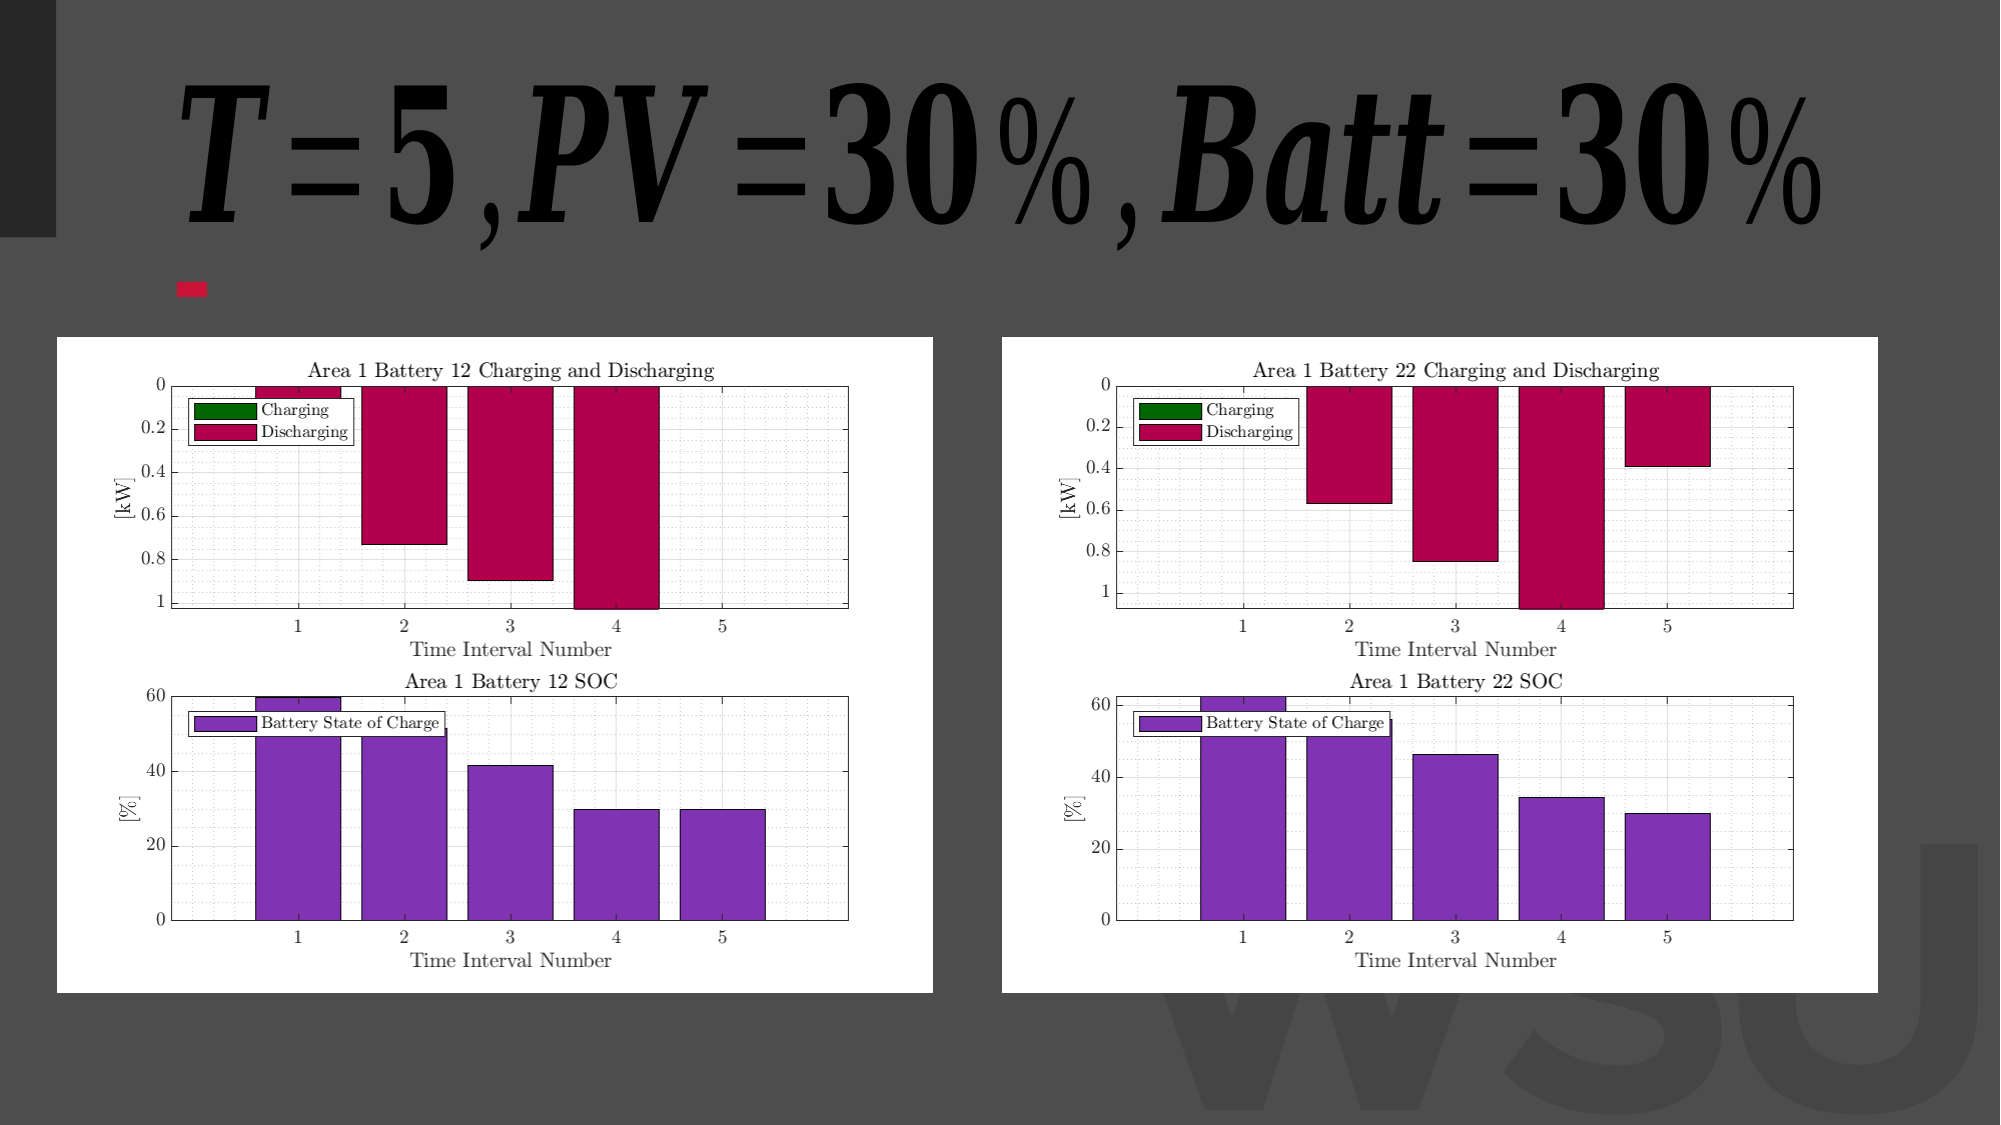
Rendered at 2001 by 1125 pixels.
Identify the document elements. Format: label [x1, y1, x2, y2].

picture [57, 337, 933, 993]
picture [1002, 337, 1979, 1115]
